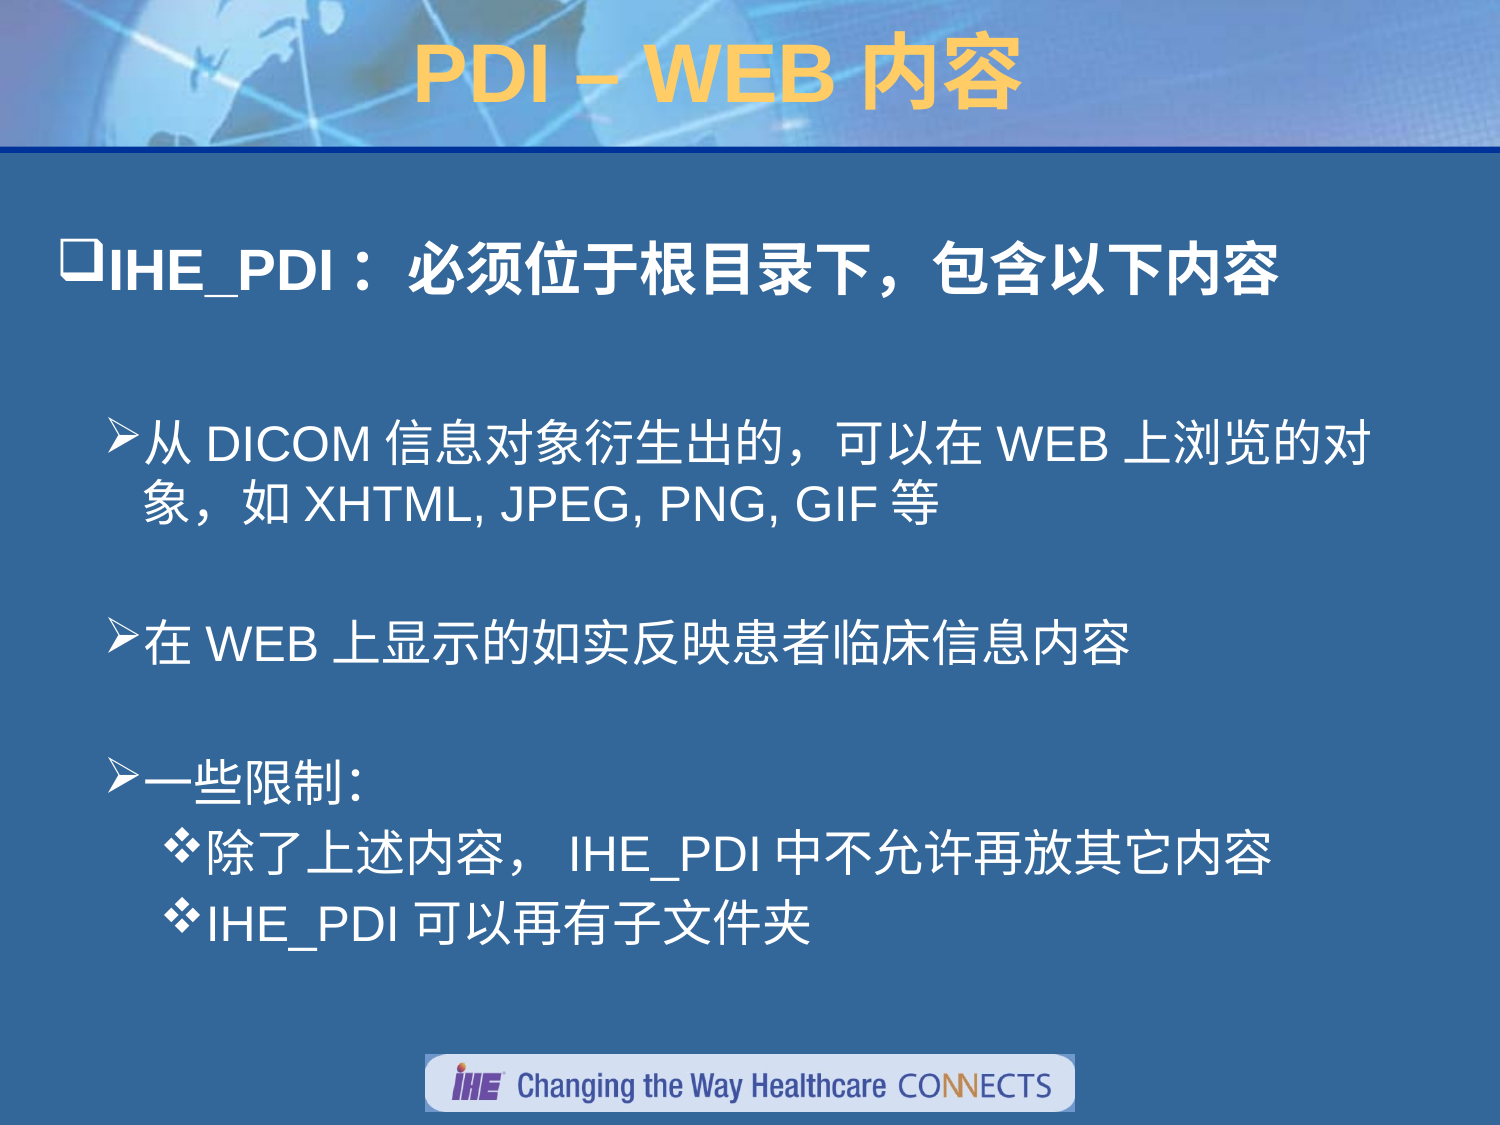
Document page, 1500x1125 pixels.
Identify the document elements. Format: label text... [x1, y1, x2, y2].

picture [0, 0, 1500, 146]
text_box IHE_PDI：必须位于根目录下，包含以下内容 从DICOM信息对象衍生出的，可以在WEB上浏览的对象，如XHTML, JPEG, PNG, GIF等 在WEB上显示的如实反映患者临床信息内容 一些限制： 除了上述内容，IHE_PDI中不允许再放其它内容 IHE_PDI可以再有子文件夹 [41, 224, 1471, 975]
picture [425, 1054, 1075, 1112]
title PDI – WEB内容 [49, 12, 1388, 126]
